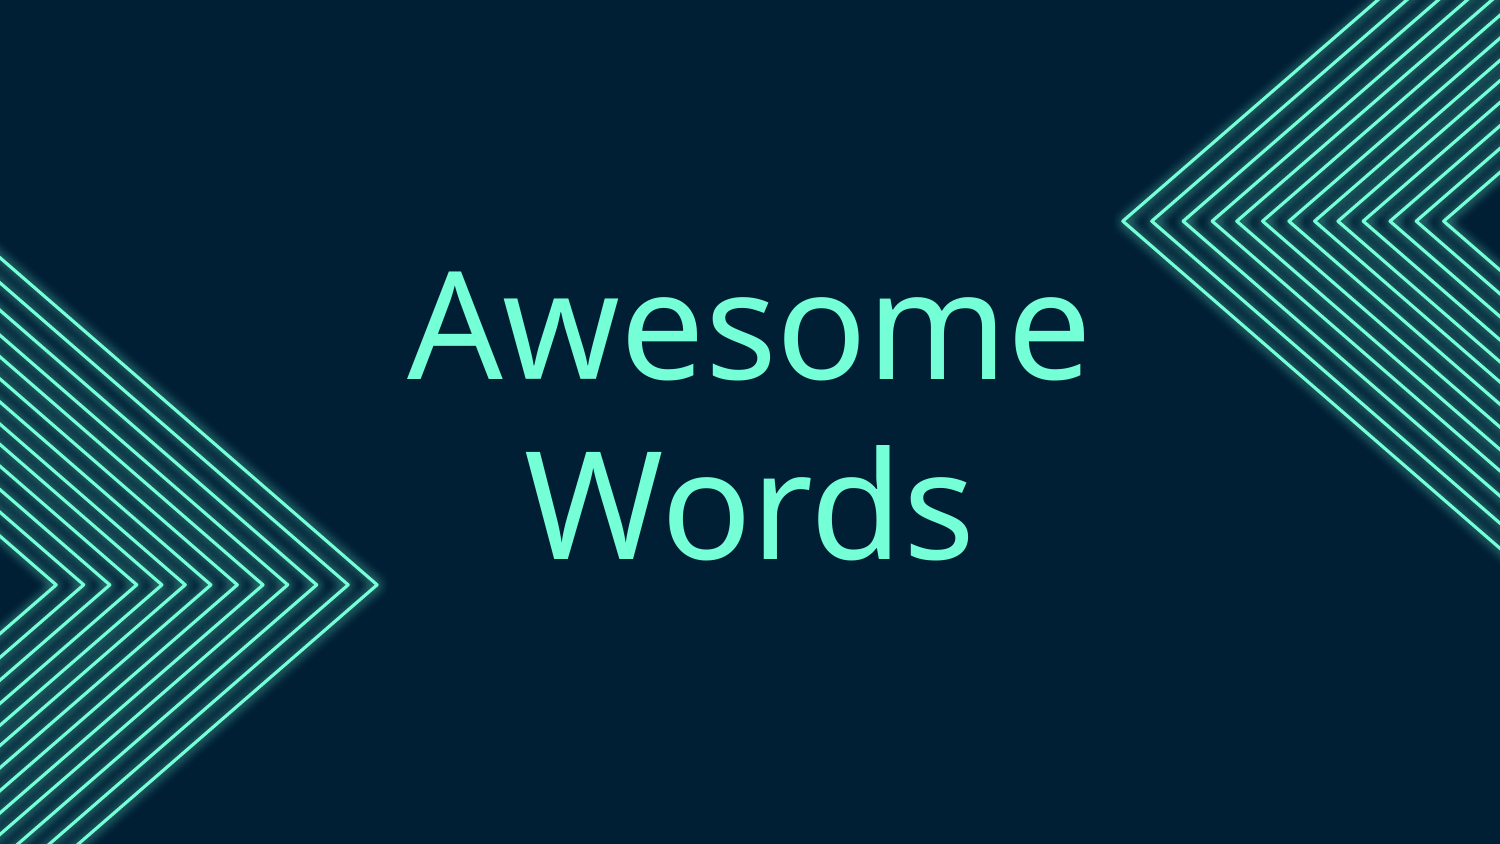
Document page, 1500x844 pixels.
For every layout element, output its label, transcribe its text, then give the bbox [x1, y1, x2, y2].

title Awesome Words [377, 252, 1123, 566]
